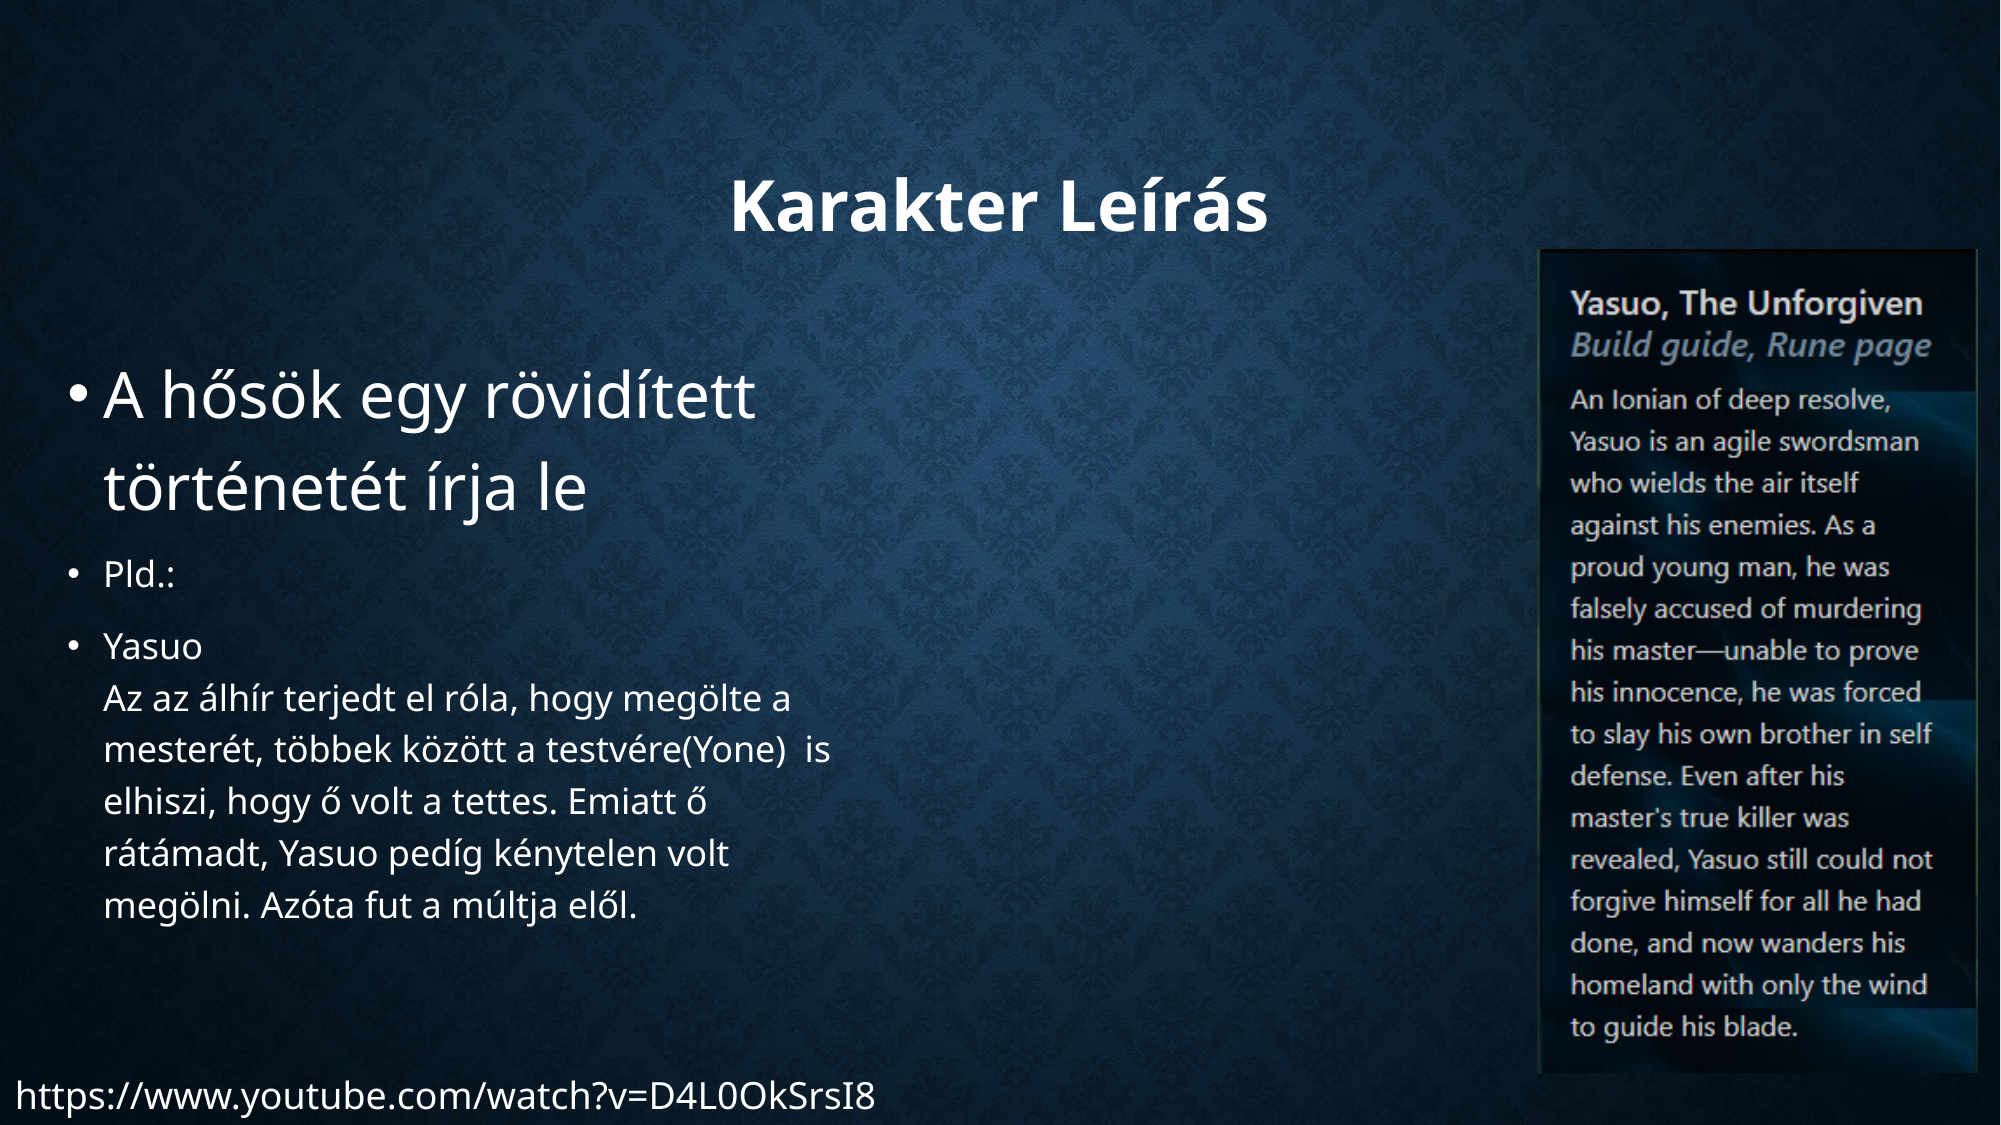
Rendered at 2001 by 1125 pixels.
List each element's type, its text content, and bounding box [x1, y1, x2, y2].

title Karakter Leírás [149, 99, 1849, 318]
text_box https://www.youtube.com/watch?v=D4L0OkSrsI8 [0, 1064, 896, 1125]
list A hősök egy rövidített történetét írja le Pld.: Yasuo Az az álhír terjedt el róla, hogy megölte a mesterét, többek között a testvére(Yone) is elhiszi, hogy ő volt a tettes. Emiatt ő rátámadt, Yasuo pedíg kénytelen volt megölni. Azóta fut a múltja elől. [52, 331, 890, 939]
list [1536, 249, 1978, 1074]
